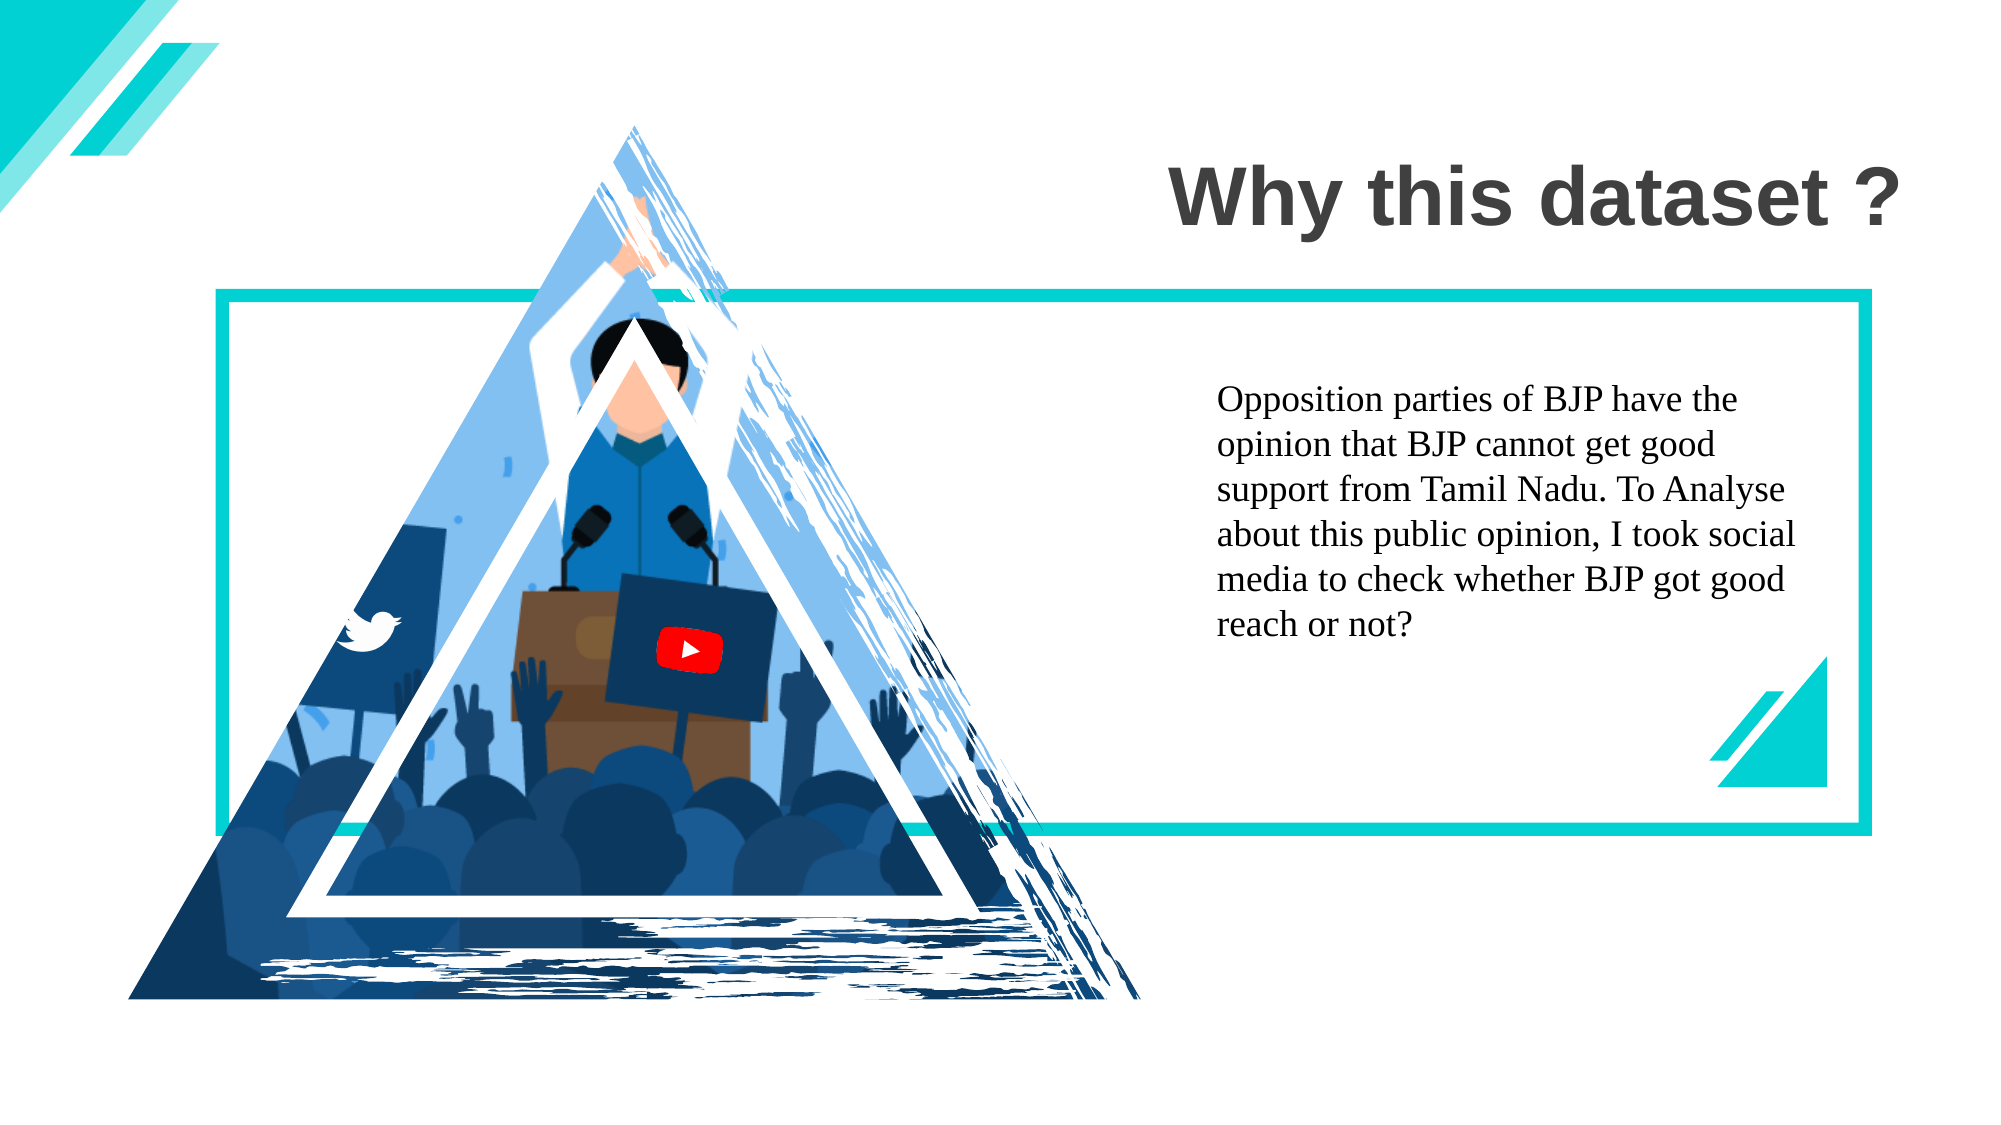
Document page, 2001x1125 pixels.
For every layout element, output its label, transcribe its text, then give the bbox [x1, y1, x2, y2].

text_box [0, 0, 220, 213]
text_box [1709, 656, 1827, 787]
text_box Opposition parties of BJP have the opinion that BJP cannot get good support from Tamil Nadu. To Analyse about this public opinion, I took social media to check whether BJP got good reach or not? [1201, 366, 1817, 682]
text_box Why this dataset ? [1153, 85, 2000, 289]
picture [128, 125, 1141, 1000]
